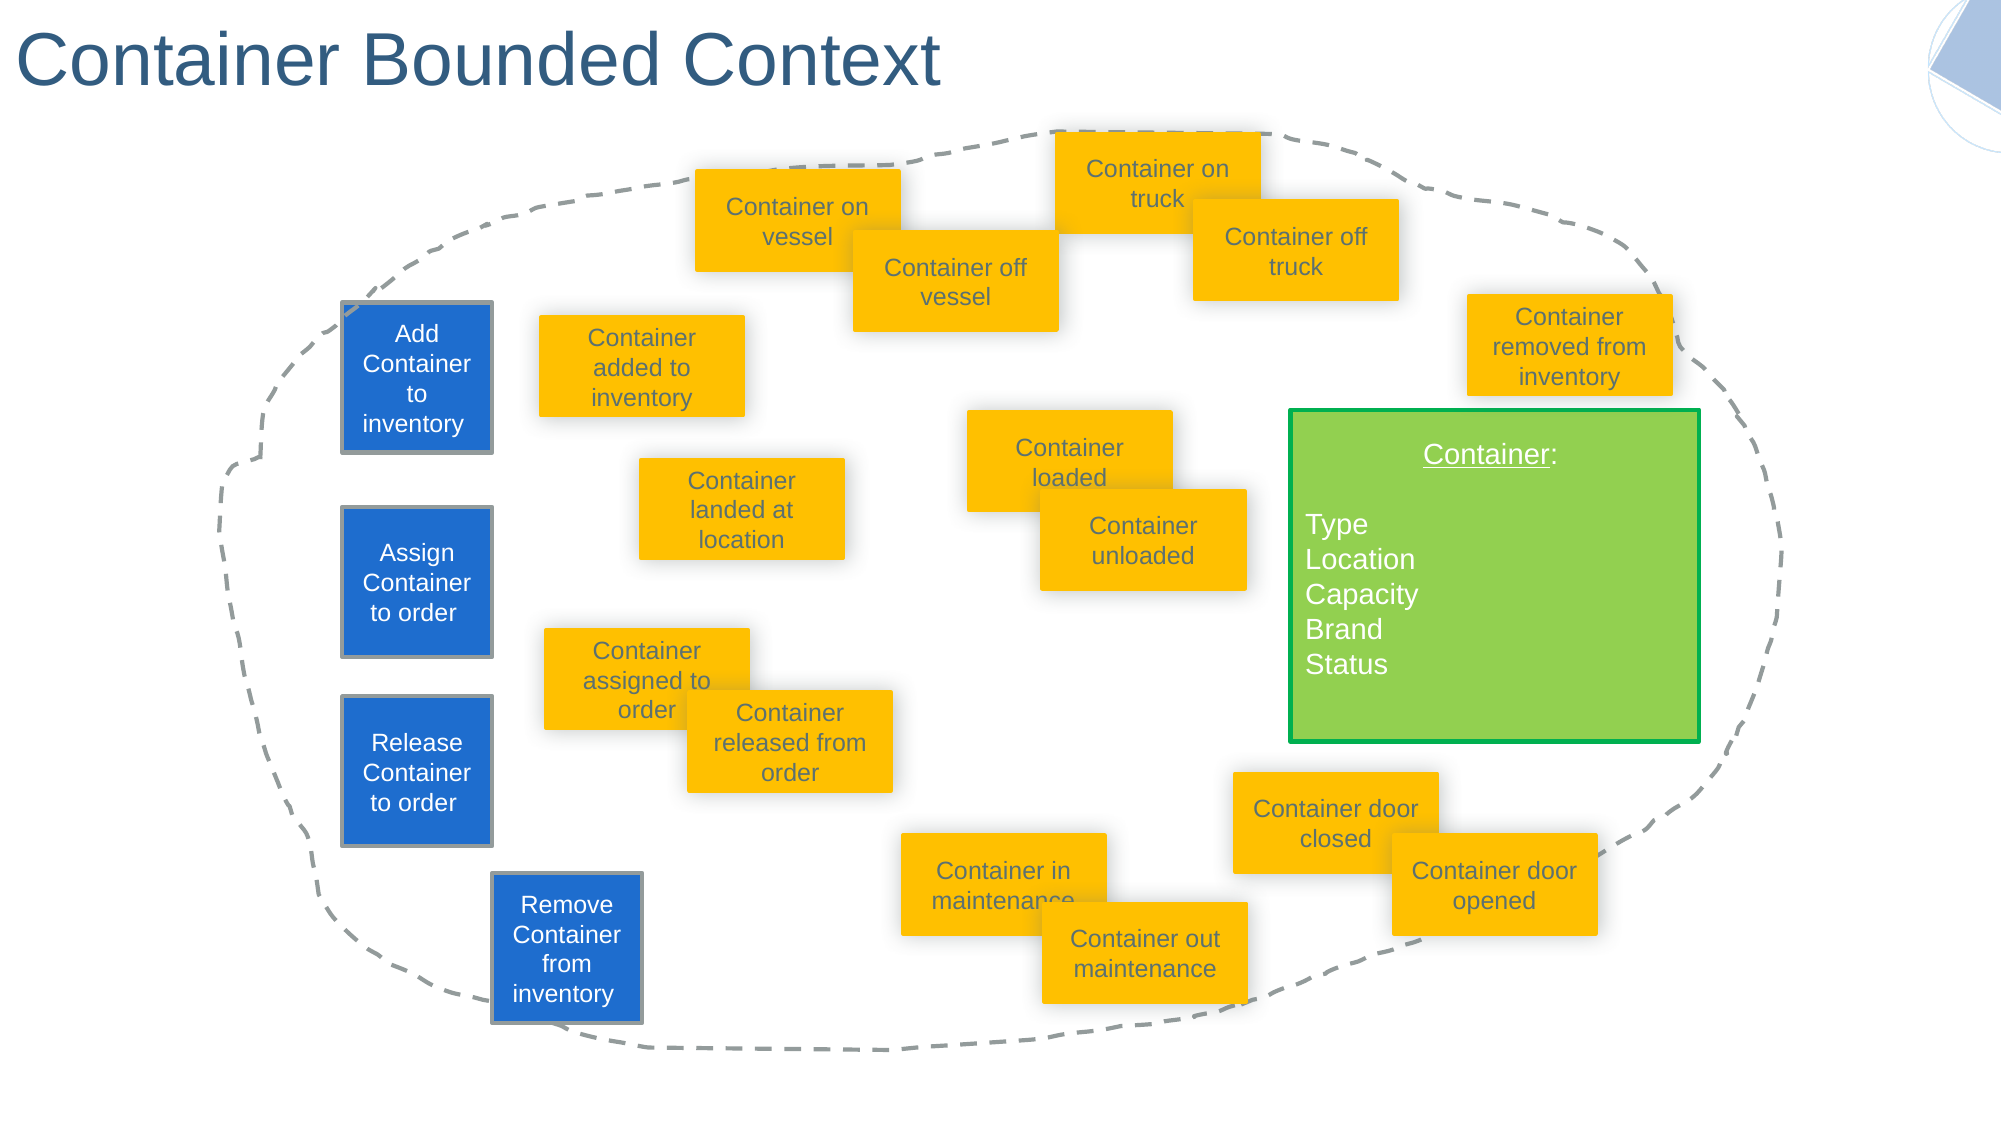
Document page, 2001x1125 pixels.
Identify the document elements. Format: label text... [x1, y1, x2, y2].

text_box Container added to inventory [539, 315, 745, 417]
text_box Container off truck [1193, 199, 1399, 301]
text_box Container door opened [1392, 833, 1598, 936]
text_box Container on vessel [695, 169, 901, 272]
text_box Assign Container to order [340, 505, 494, 659]
text_box Container loaded [967, 410, 1173, 512]
text_box Container door closed [1233, 772, 1439, 874]
text_box Order [1924, 0, 2001, 154]
text_box Container released from order [687, 690, 893, 793]
text_box Container unloaded [1040, 489, 1247, 591]
text_box Container off vessel [853, 230, 1059, 332]
text_box Remove Container from inventory [490, 871, 644, 1025]
title Container Bounded Context [15, 36, 1741, 102]
text_box Container removed from inventory [1467, 294, 1673, 396]
text_box Container out maintenance [1042, 902, 1248, 1004]
text_box [217, 131, 1784, 1053]
text_box Container on truck [1055, 132, 1261, 234]
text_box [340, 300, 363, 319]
text_box Container in maintenance [901, 833, 1107, 936]
text_box Release Container to order [340, 694, 494, 848]
text_box Container assigned to order [544, 628, 750, 730]
text_box [904, 130, 1051, 220]
text_box Container landed at location [639, 458, 845, 560]
